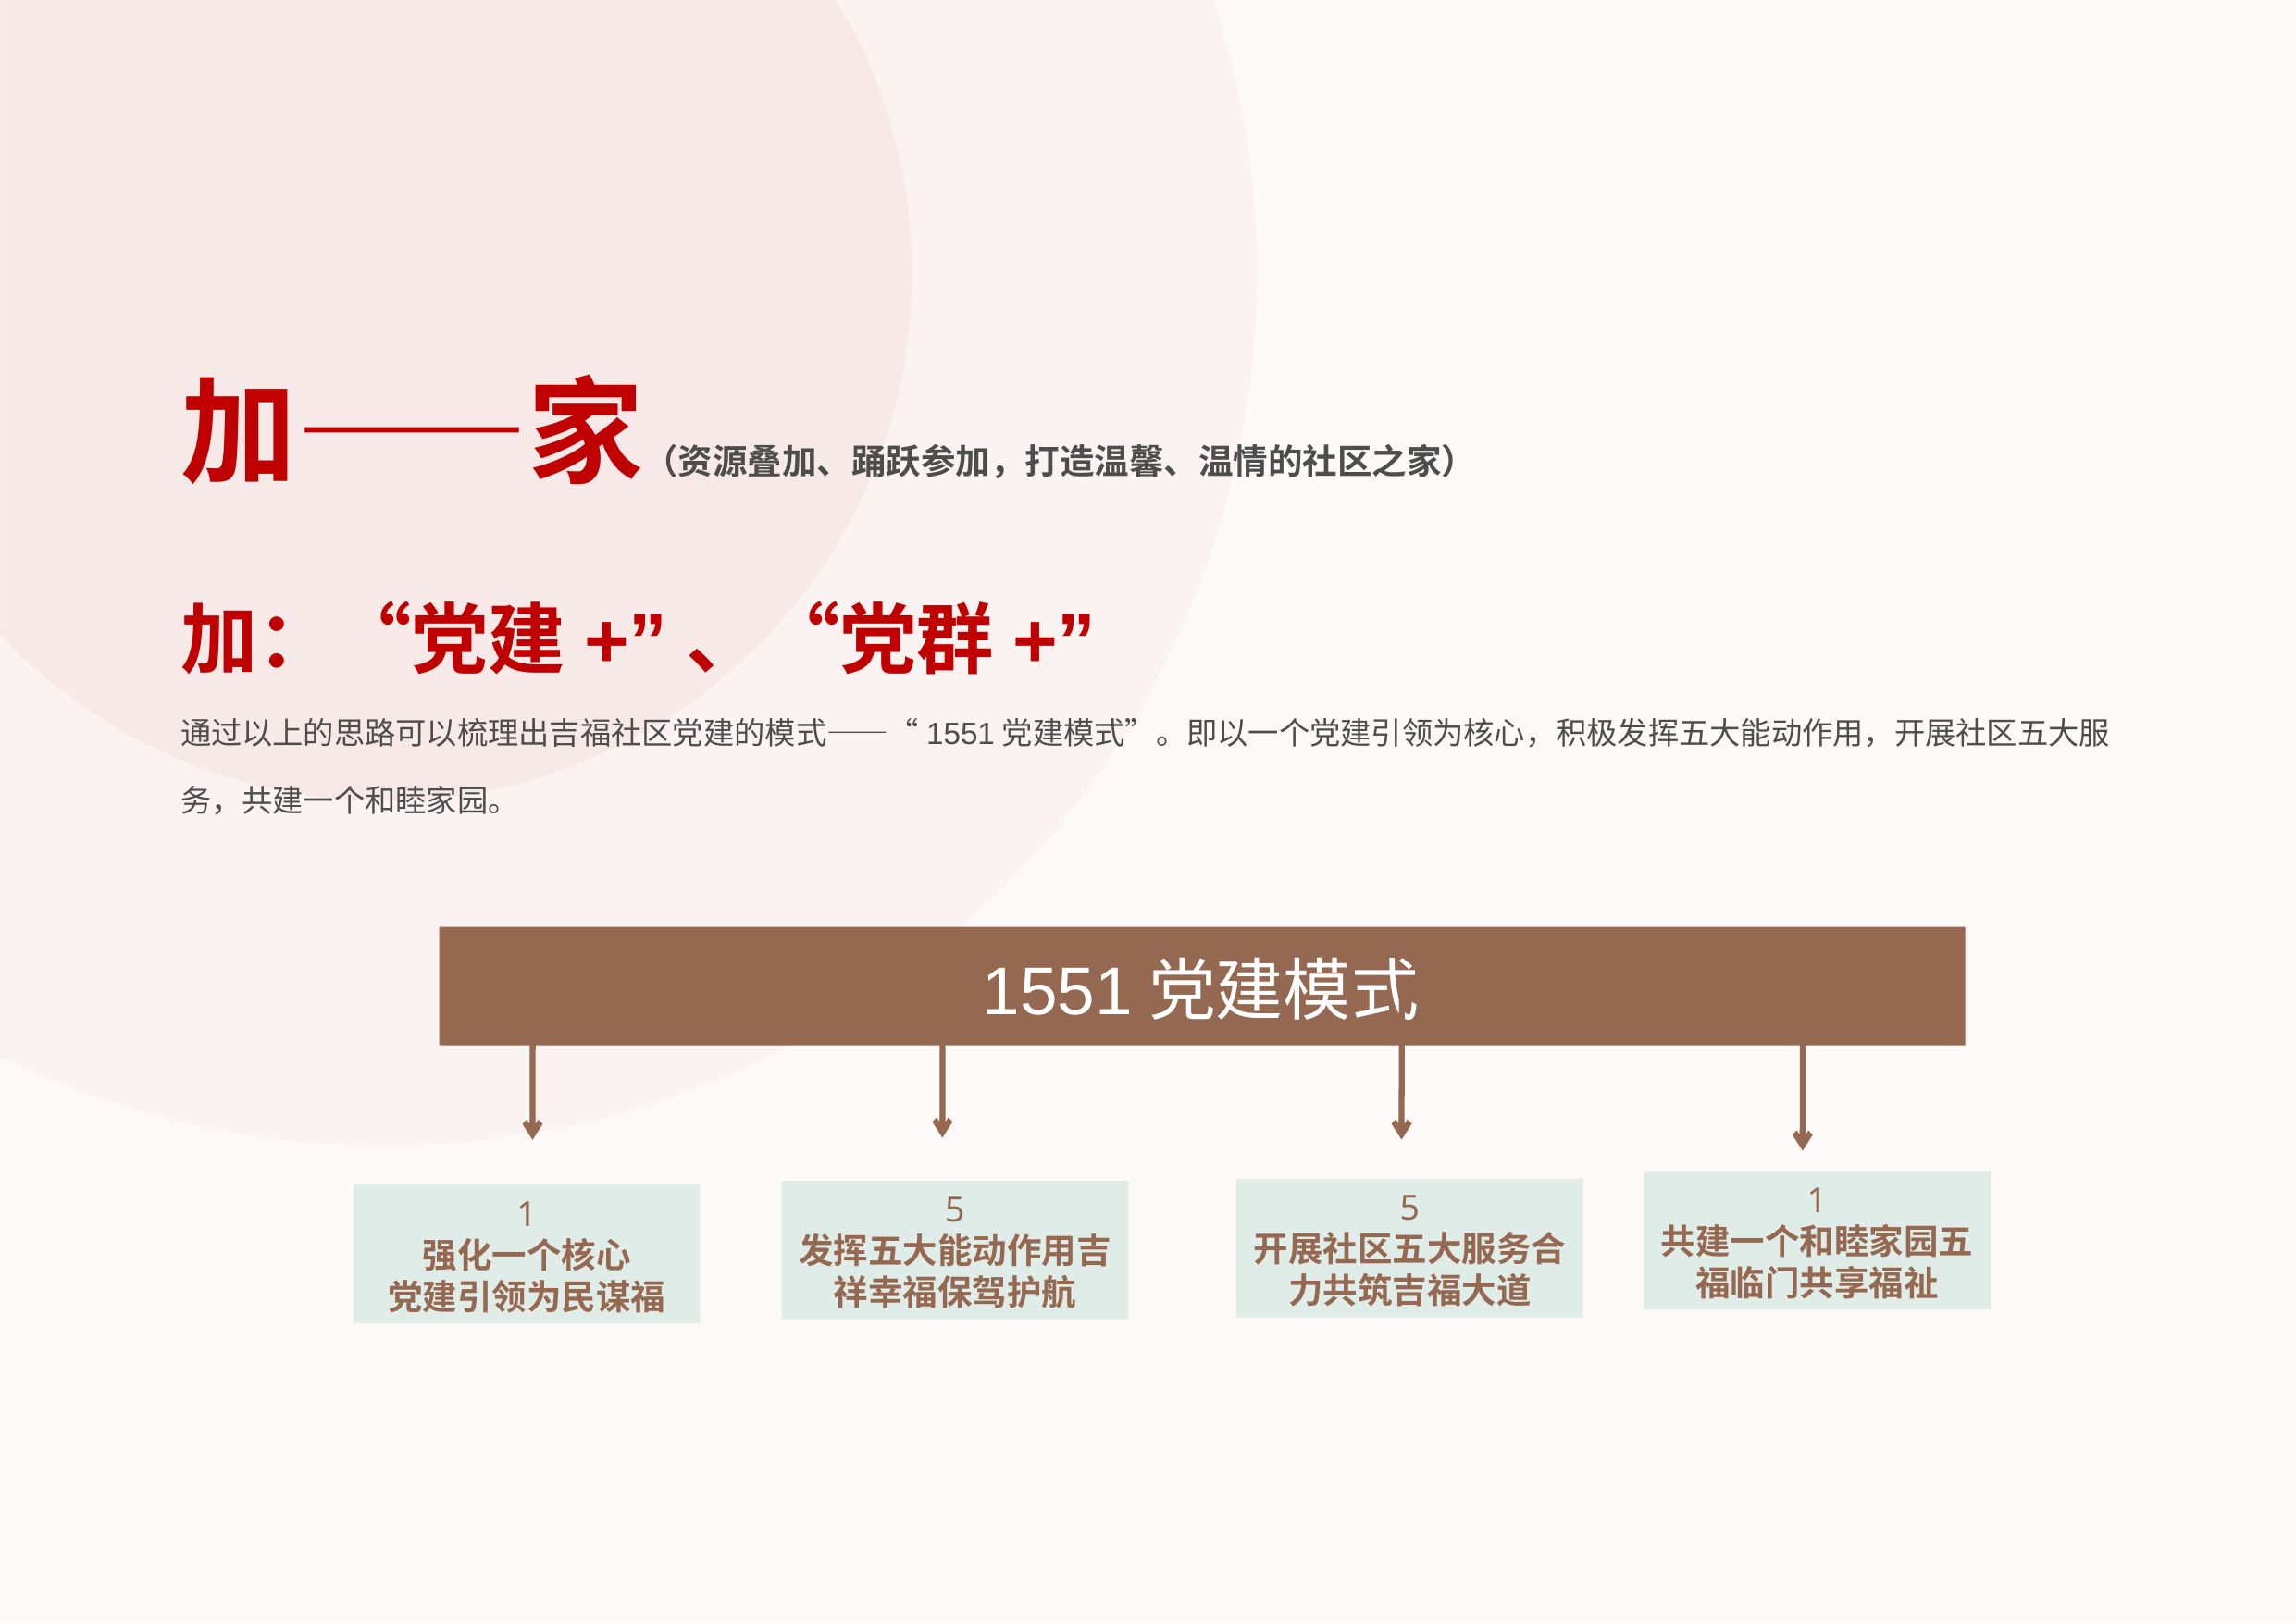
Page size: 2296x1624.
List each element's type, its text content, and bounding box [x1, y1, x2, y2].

text_box [439, 925, 1967, 1047]
text_box 5 开展社区五大服务合力共筑吉福大道 [1235, 1178, 1583, 1318]
text_box 1 强化一个核心 党建引领为民谋福 [353, 1184, 701, 1324]
text_box 1551党建模式 [968, 939, 1433, 1035]
text_box 加——家（资源叠加、踊跃参加，打造温馨、温情的社区之家） 加：“党建+”、“党群+” 通过以上的思路可以梳理出吉福社区党建的模式——“1551党建模式”。即以一个党建引领为核心，积极发挥五大能动作用，开展社区五大服务，共建一个和睦家园。 [167, 213, 2144, 825]
picture [0, 0, 2296, 1624]
text_box 1 共建一个和睦家园五福临门共享福祉 [1644, 1171, 1991, 1310]
text_box 5 发挥五大能动作用吉祥幸福保驾护航 [781, 1181, 1129, 1320]
